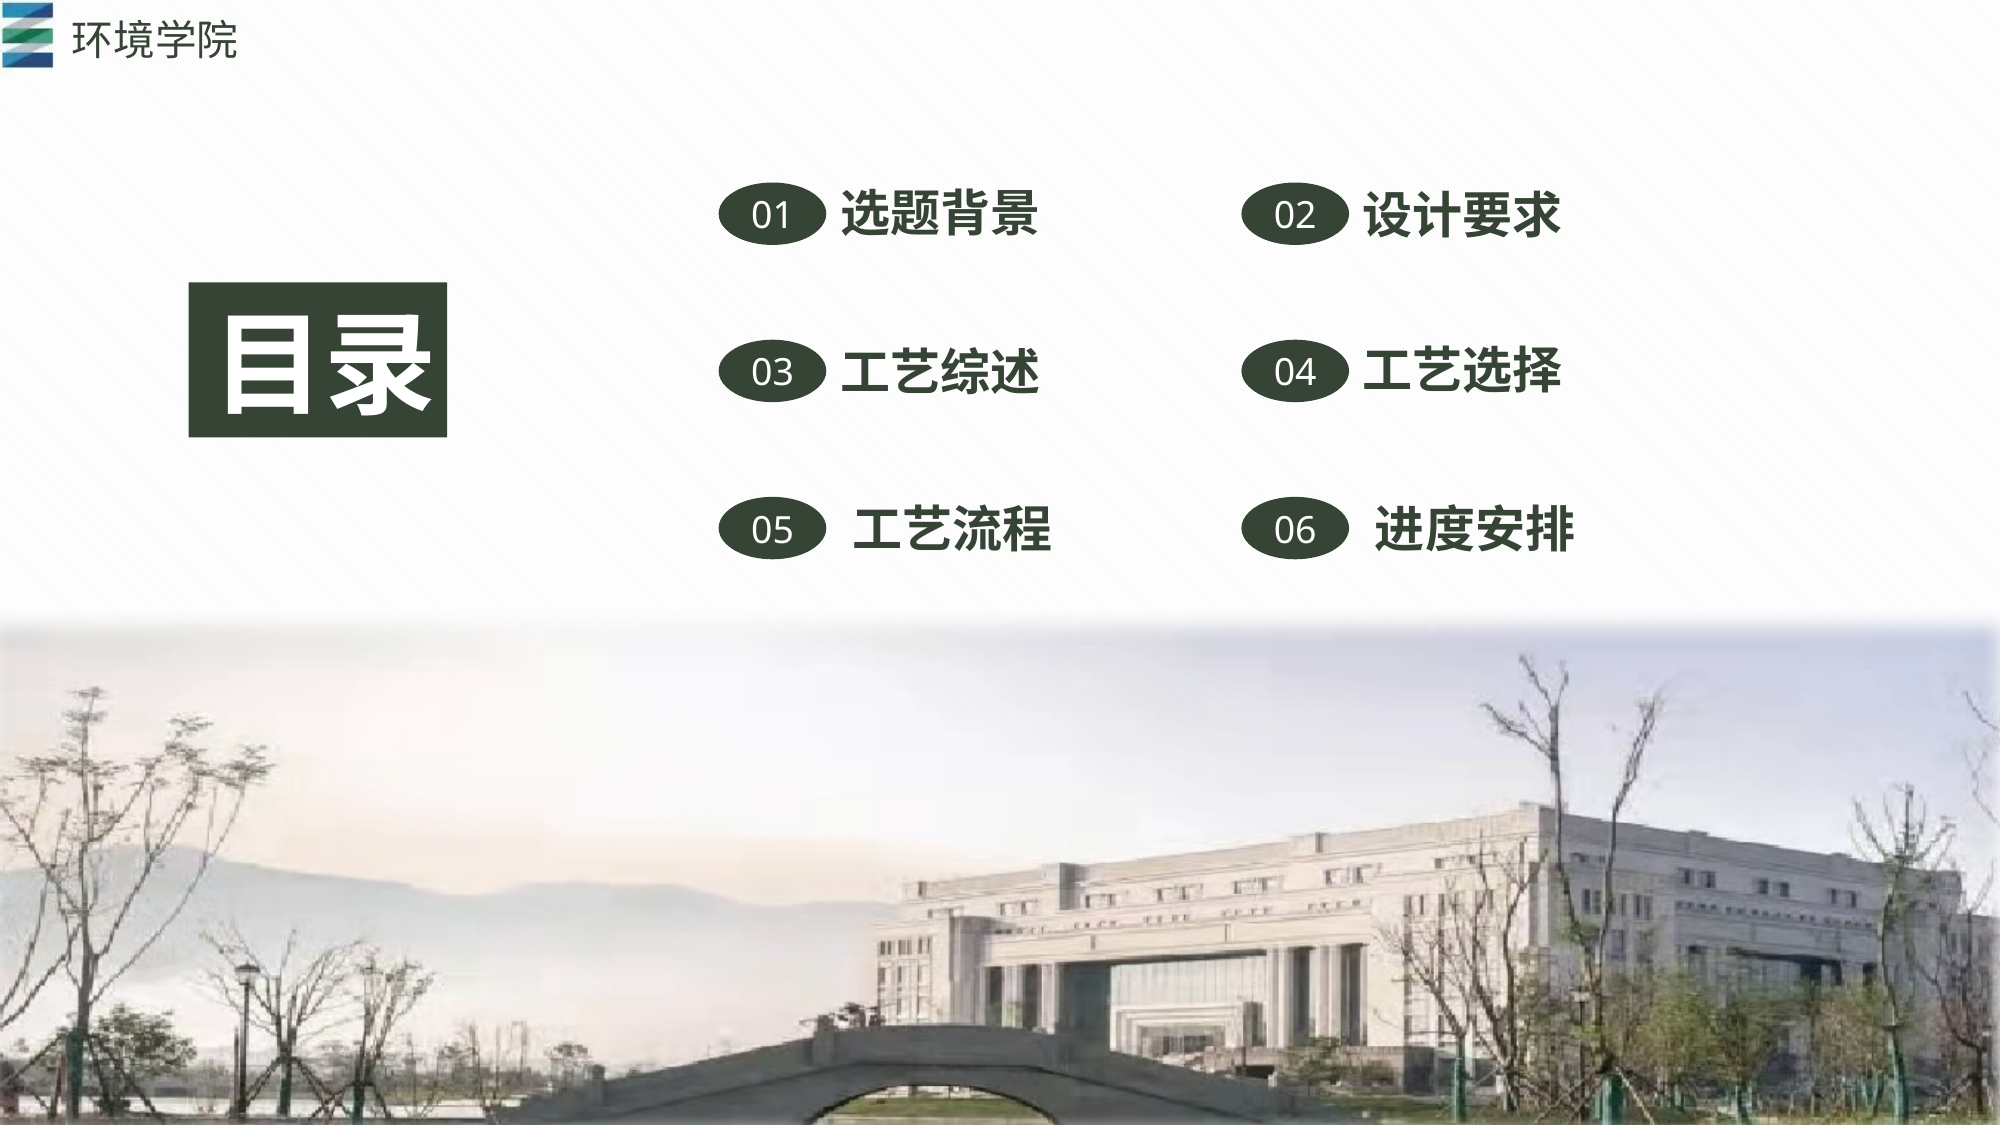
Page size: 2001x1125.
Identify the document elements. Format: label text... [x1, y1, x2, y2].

text_box 目录 [197, 285, 453, 436]
text_box 工艺流程 [837, 489, 1231, 565]
picture [0, 0, 56, 73]
text_box 工艺综述 [825, 333, 1219, 408]
text_box 05 [718, 496, 827, 560]
text_box 设计要求 [1348, 175, 1741, 251]
text_box 选题背景 [825, 174, 1219, 249]
text_box 01 [718, 182, 827, 245]
text_box 环境学院 [56, 6, 254, 72]
text_box 02 [1241, 182, 1350, 245]
text_box 06 [1241, 496, 1350, 560]
picture [0, 610, 2000, 1125]
text_box 03 [718, 339, 827, 403]
text_box 进度安排 [1360, 489, 1754, 565]
text_box [188, 281, 448, 438]
text_box 04 [1241, 339, 1350, 403]
text_box 工艺选择 [1348, 331, 1741, 407]
